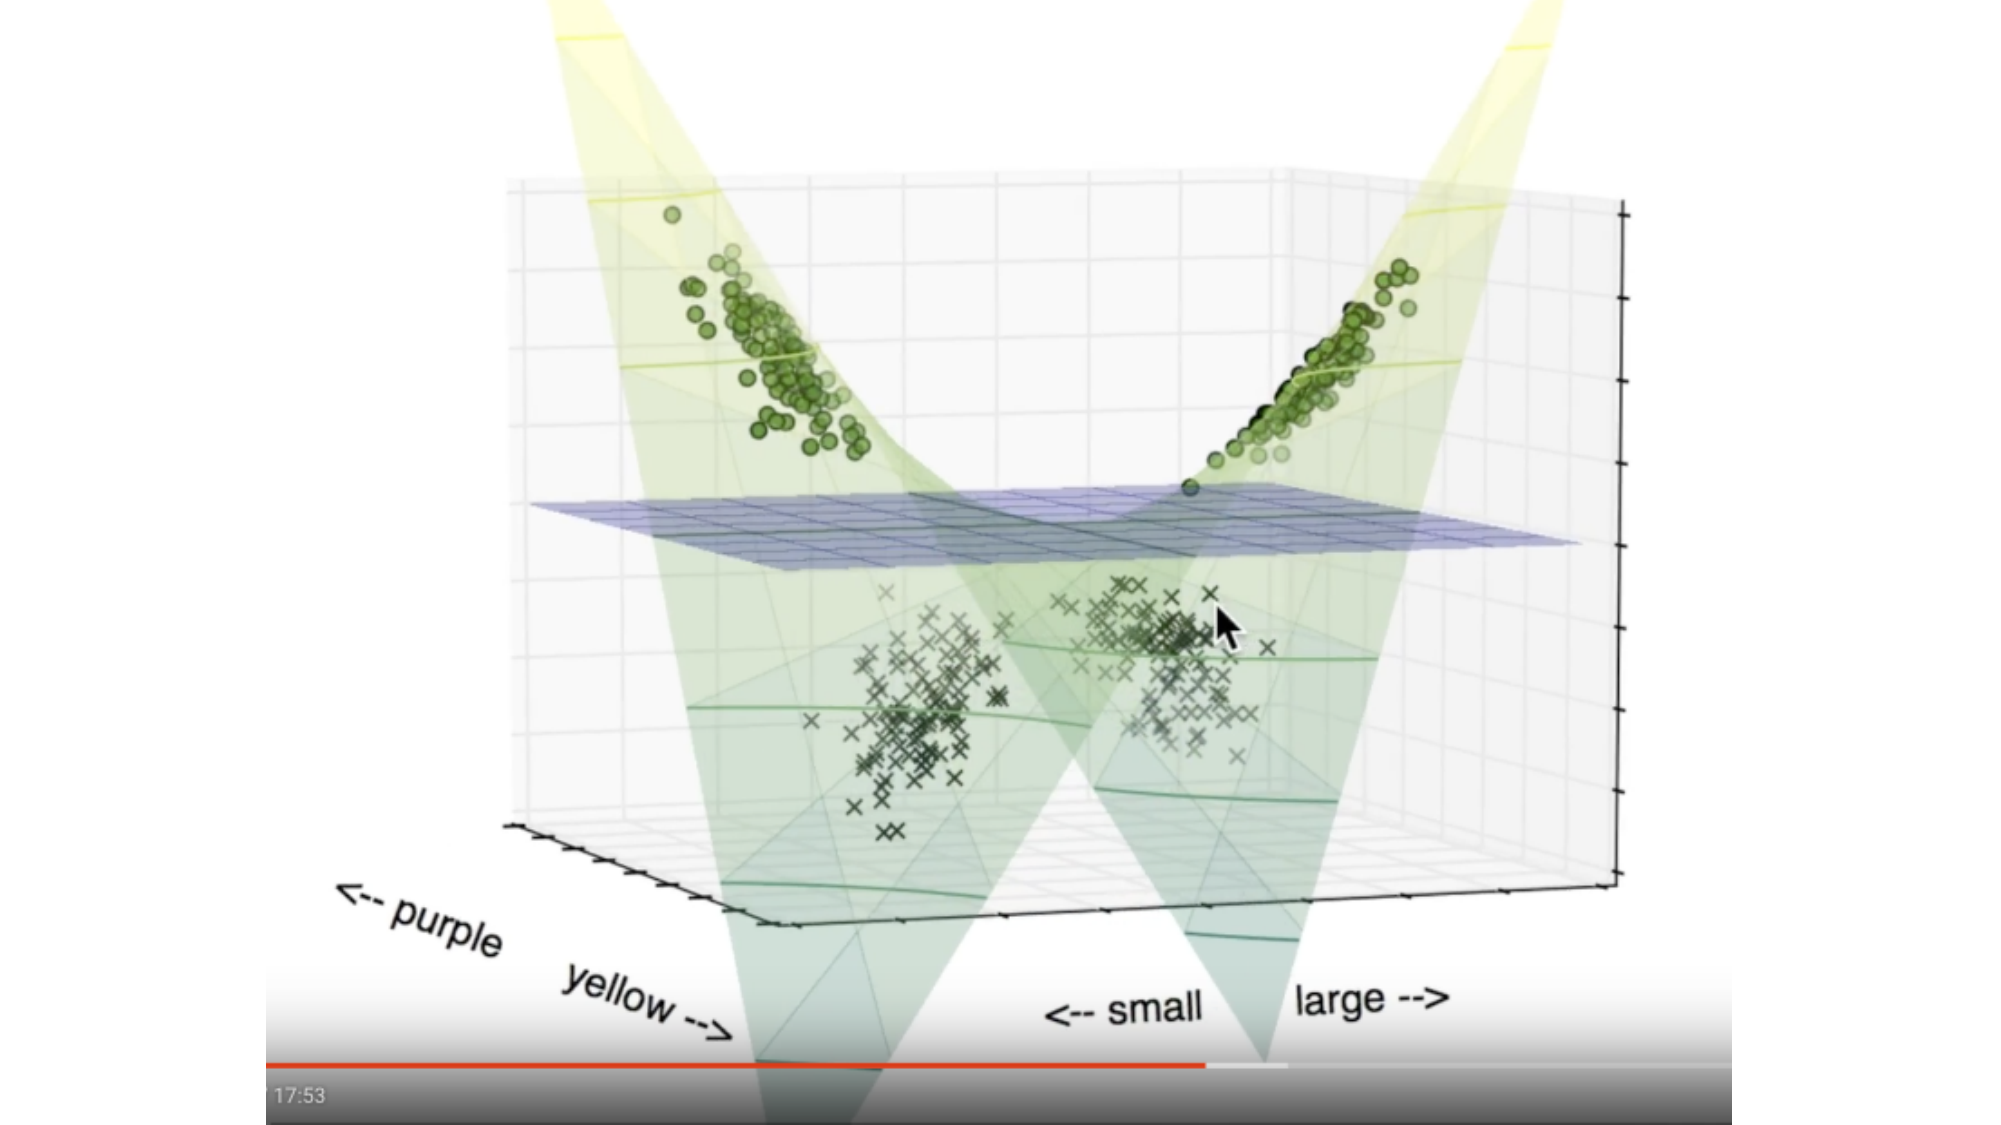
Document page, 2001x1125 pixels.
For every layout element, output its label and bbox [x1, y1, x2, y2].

picture [266, 0, 1732, 1125]
